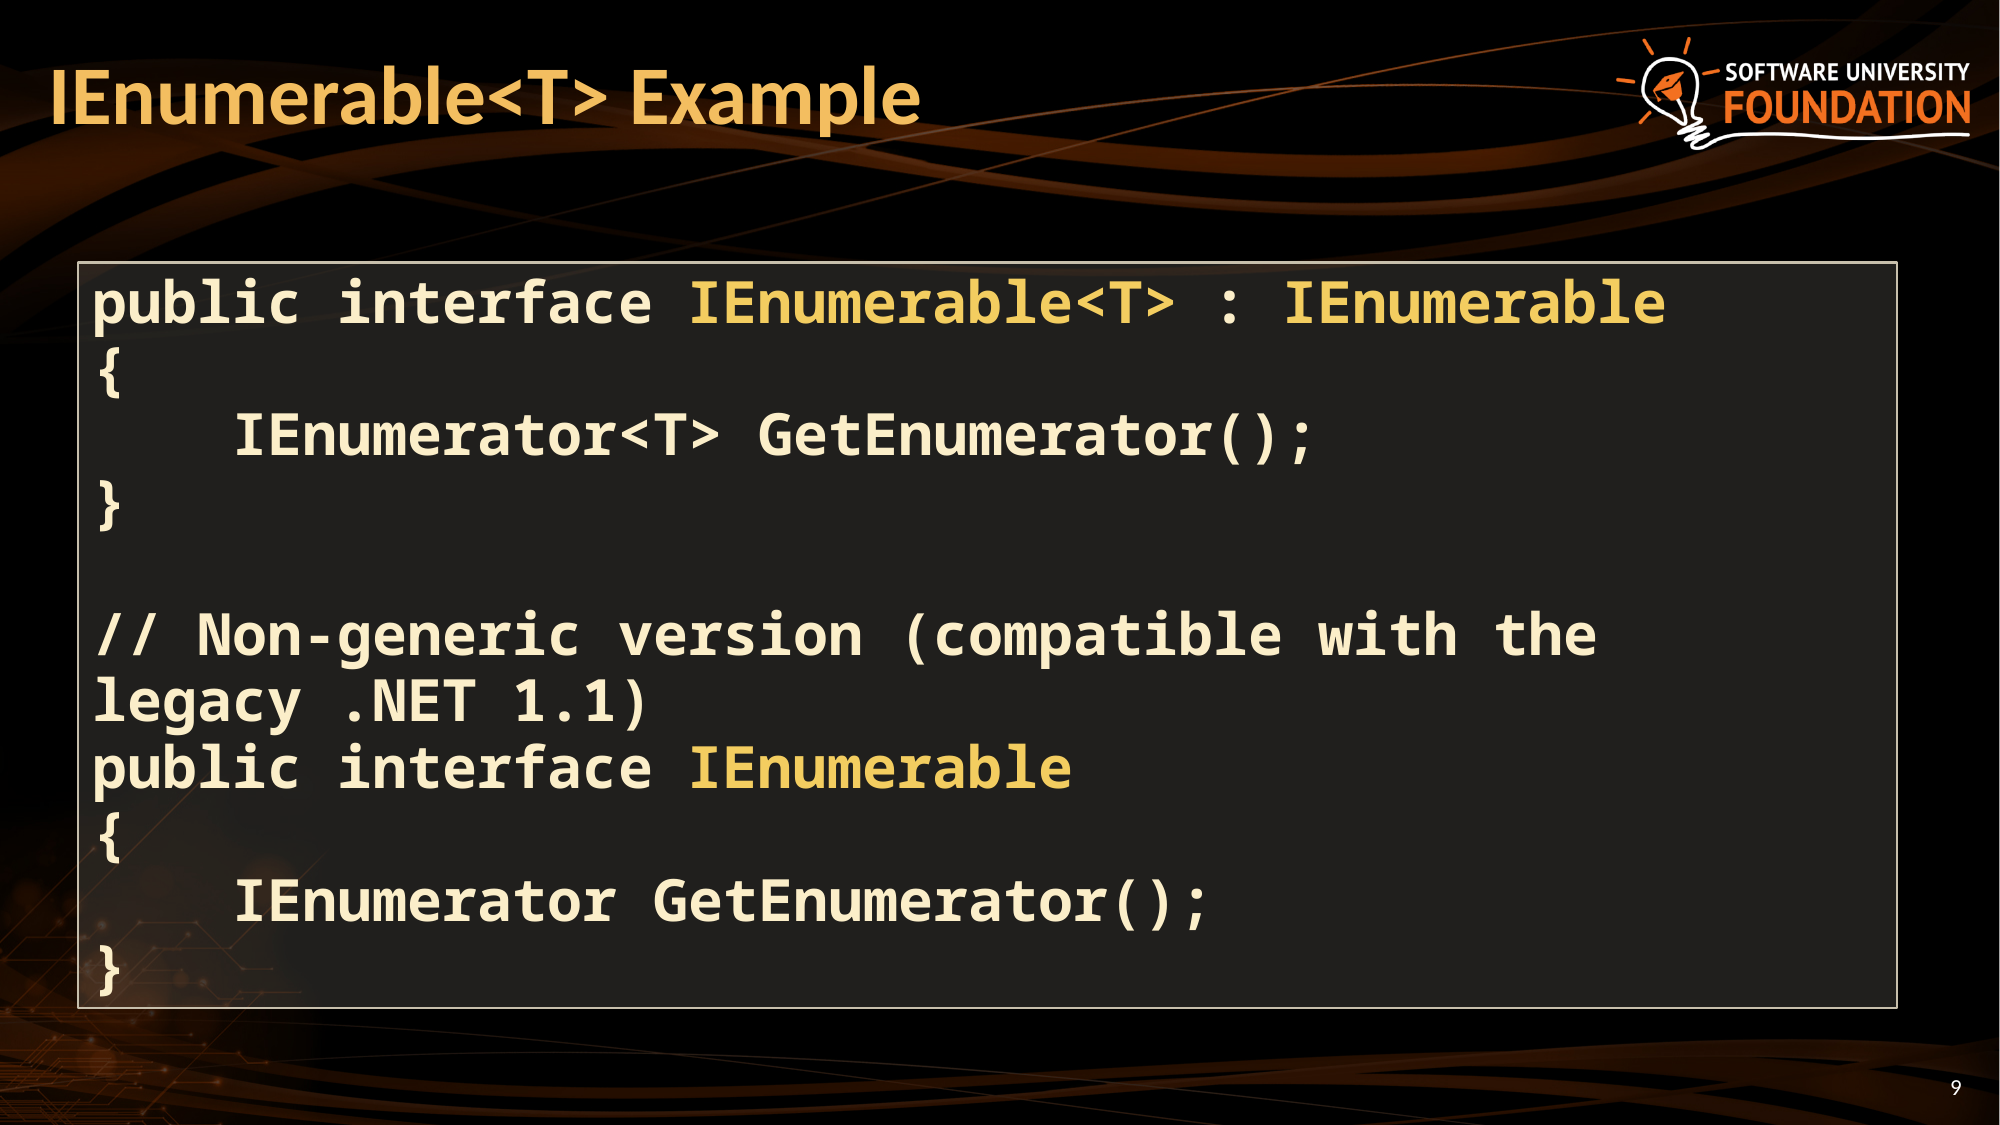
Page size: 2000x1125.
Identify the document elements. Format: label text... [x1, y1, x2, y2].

title IEnumerable<T> Example [30, 6, 1602, 189]
text_box public interface IEnumerable<T> : IEnumerable { IEnumerator<T> GetEnumerator(); } // Non-generic version (compatible with the legacy .NET 1.1) public interface IEnumerable { IEnumerator GetEnumerator(); } [78, 262, 1898, 1009]
slide_number 9 [1897, 1070, 1968, 1103]
picture [0, 0, 2000, 1125]
